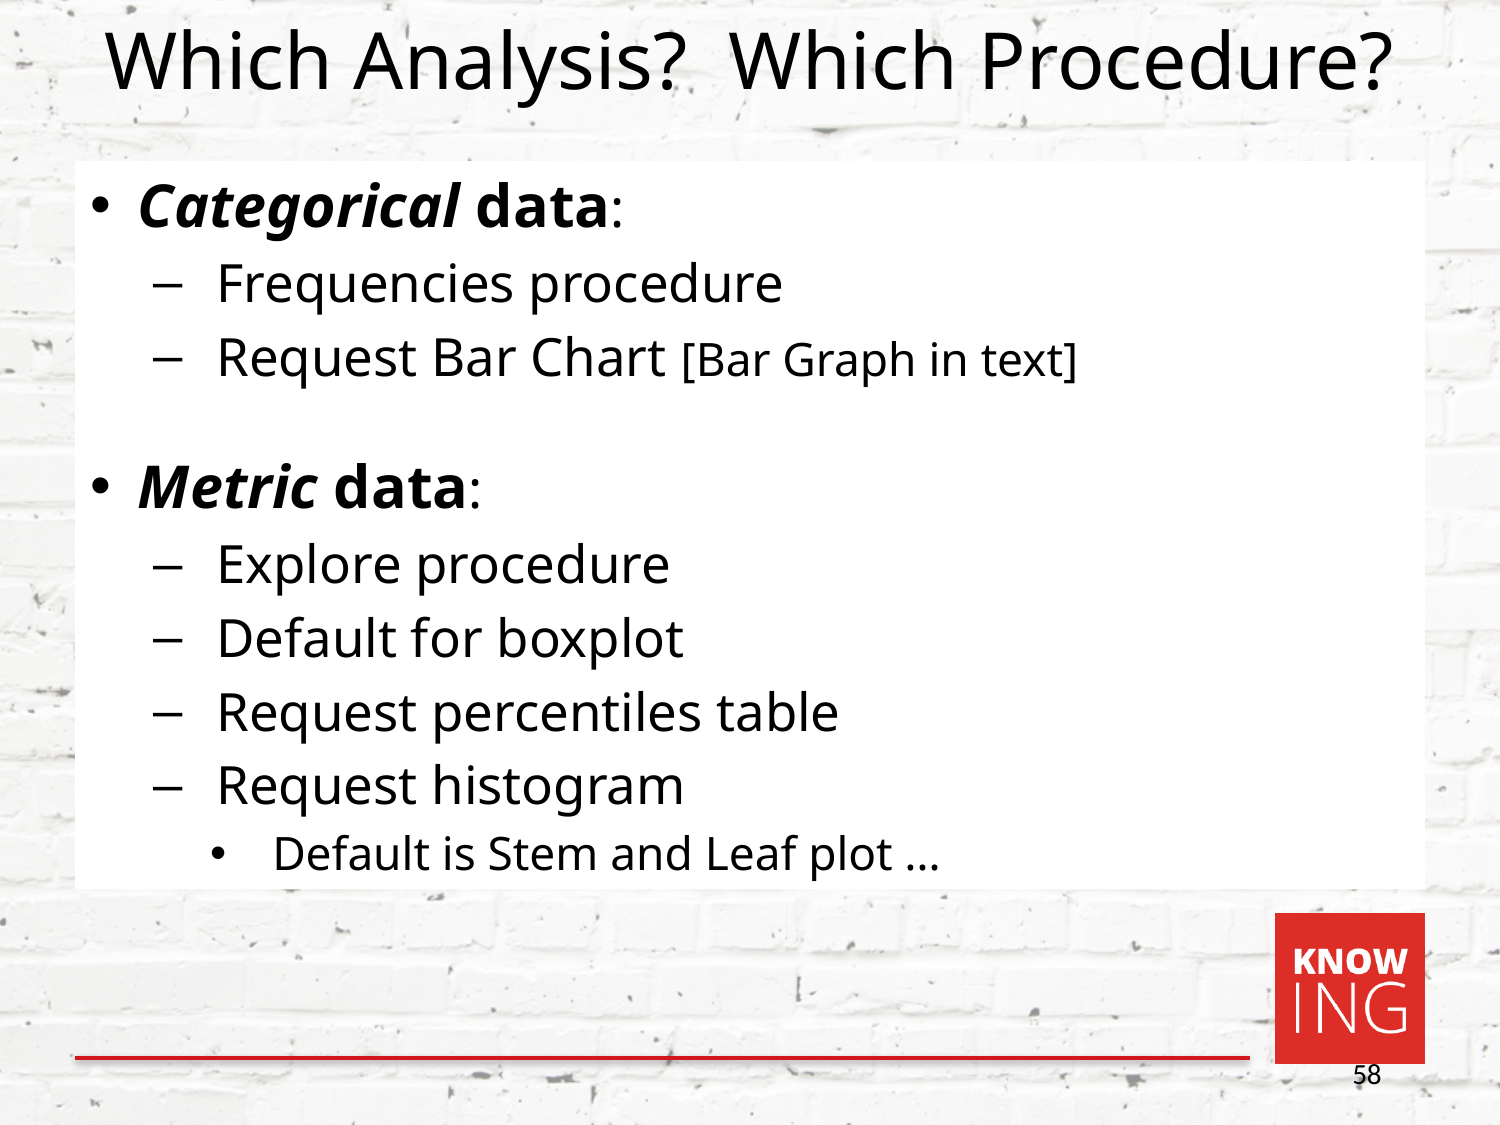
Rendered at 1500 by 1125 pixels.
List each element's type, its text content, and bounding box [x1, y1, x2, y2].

picture [1275, 913, 1425, 1064]
slide_number 58 [1059, 1042, 1397, 1103]
list Categorical data: Frequencies procedure Request Bar Chart [Bar Graph in text] Metric data: Explore procedure Default for boxplot Request percentiles table Request histogram Default is Stem and Leaf plot … [75, 160, 1425, 890]
text_box 50% [74, 1060, 1059, 1067]
title Which Analysis? Which Procedure? [0, 2, 1500, 114]
table_header f [0, 114, 1500, 1125]
